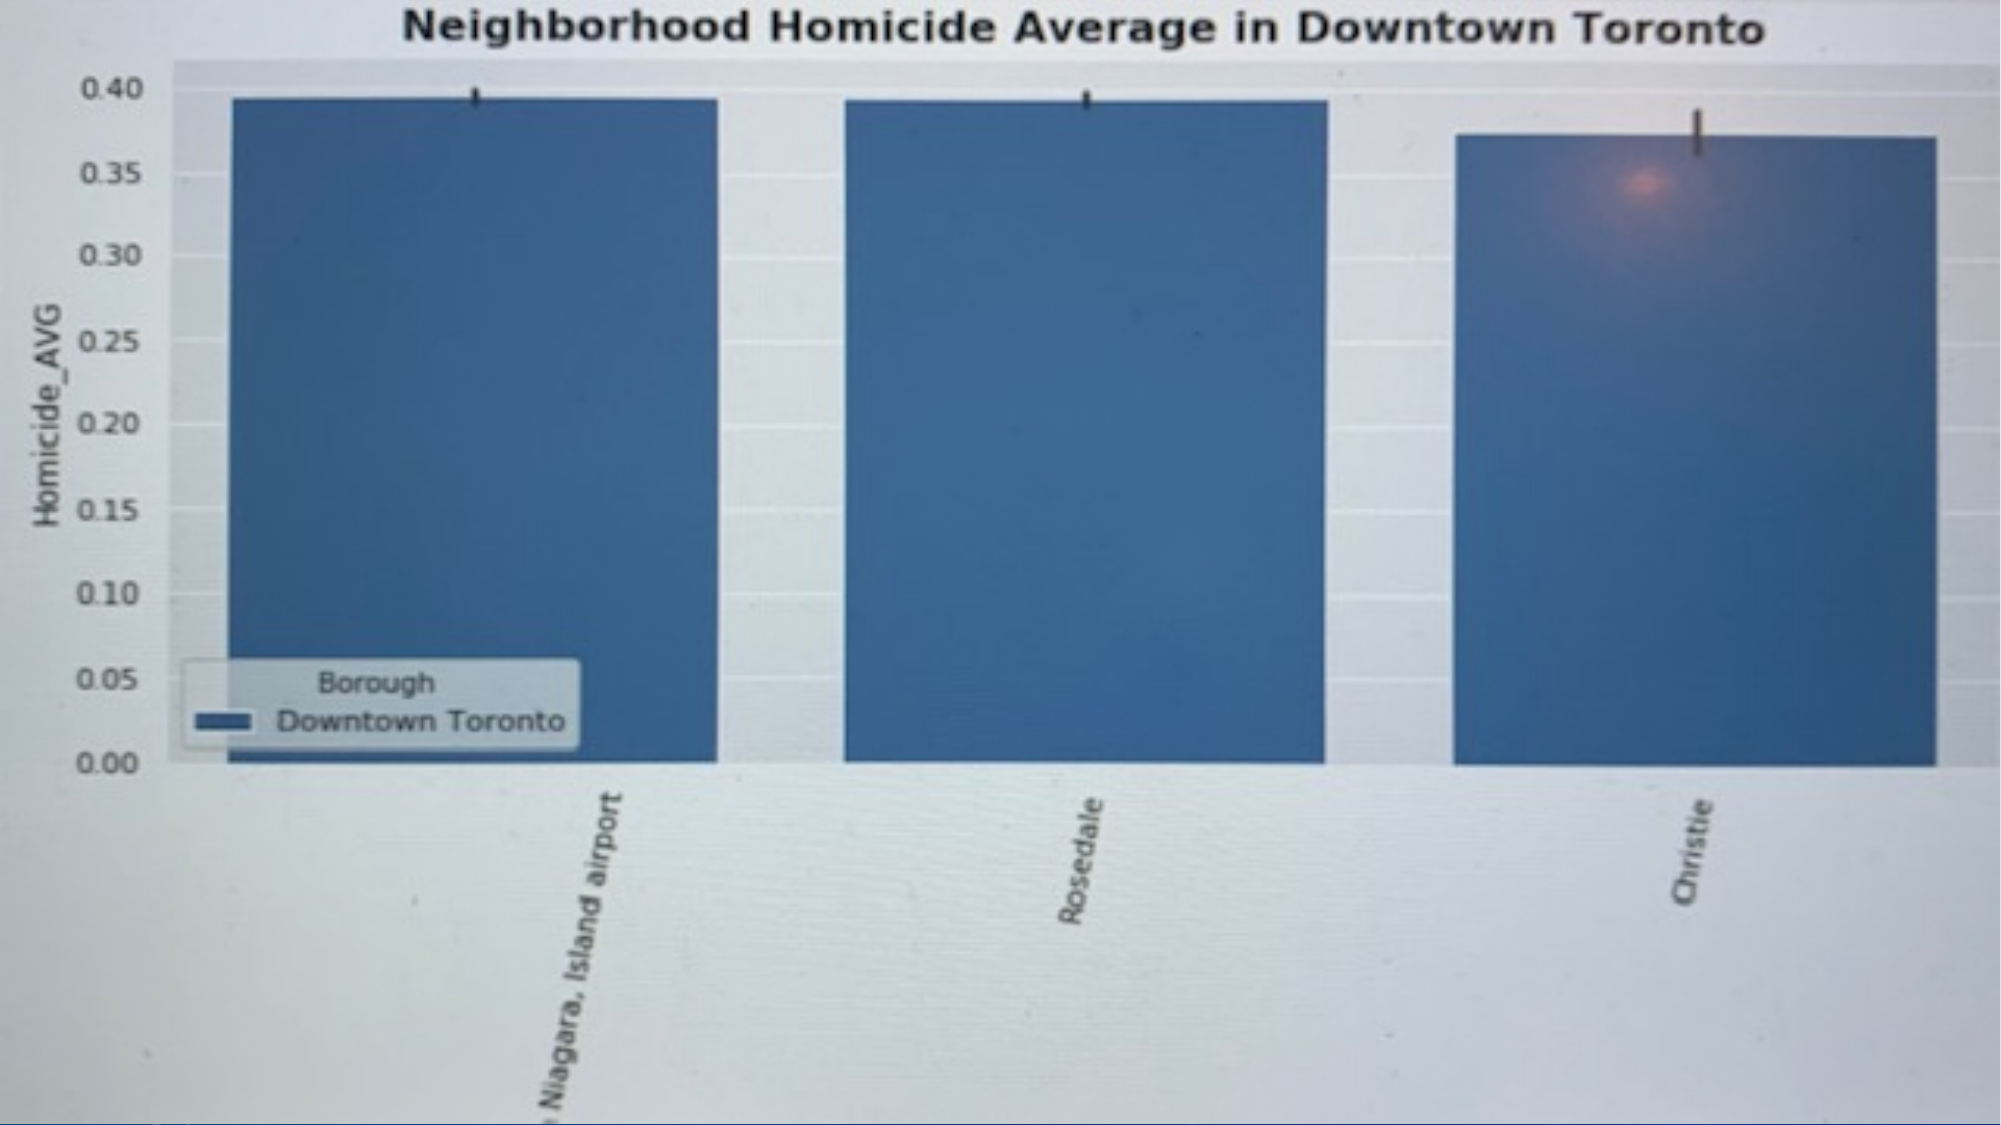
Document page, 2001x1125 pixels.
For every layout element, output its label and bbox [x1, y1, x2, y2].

list [0, 0, 2000, 1125]
